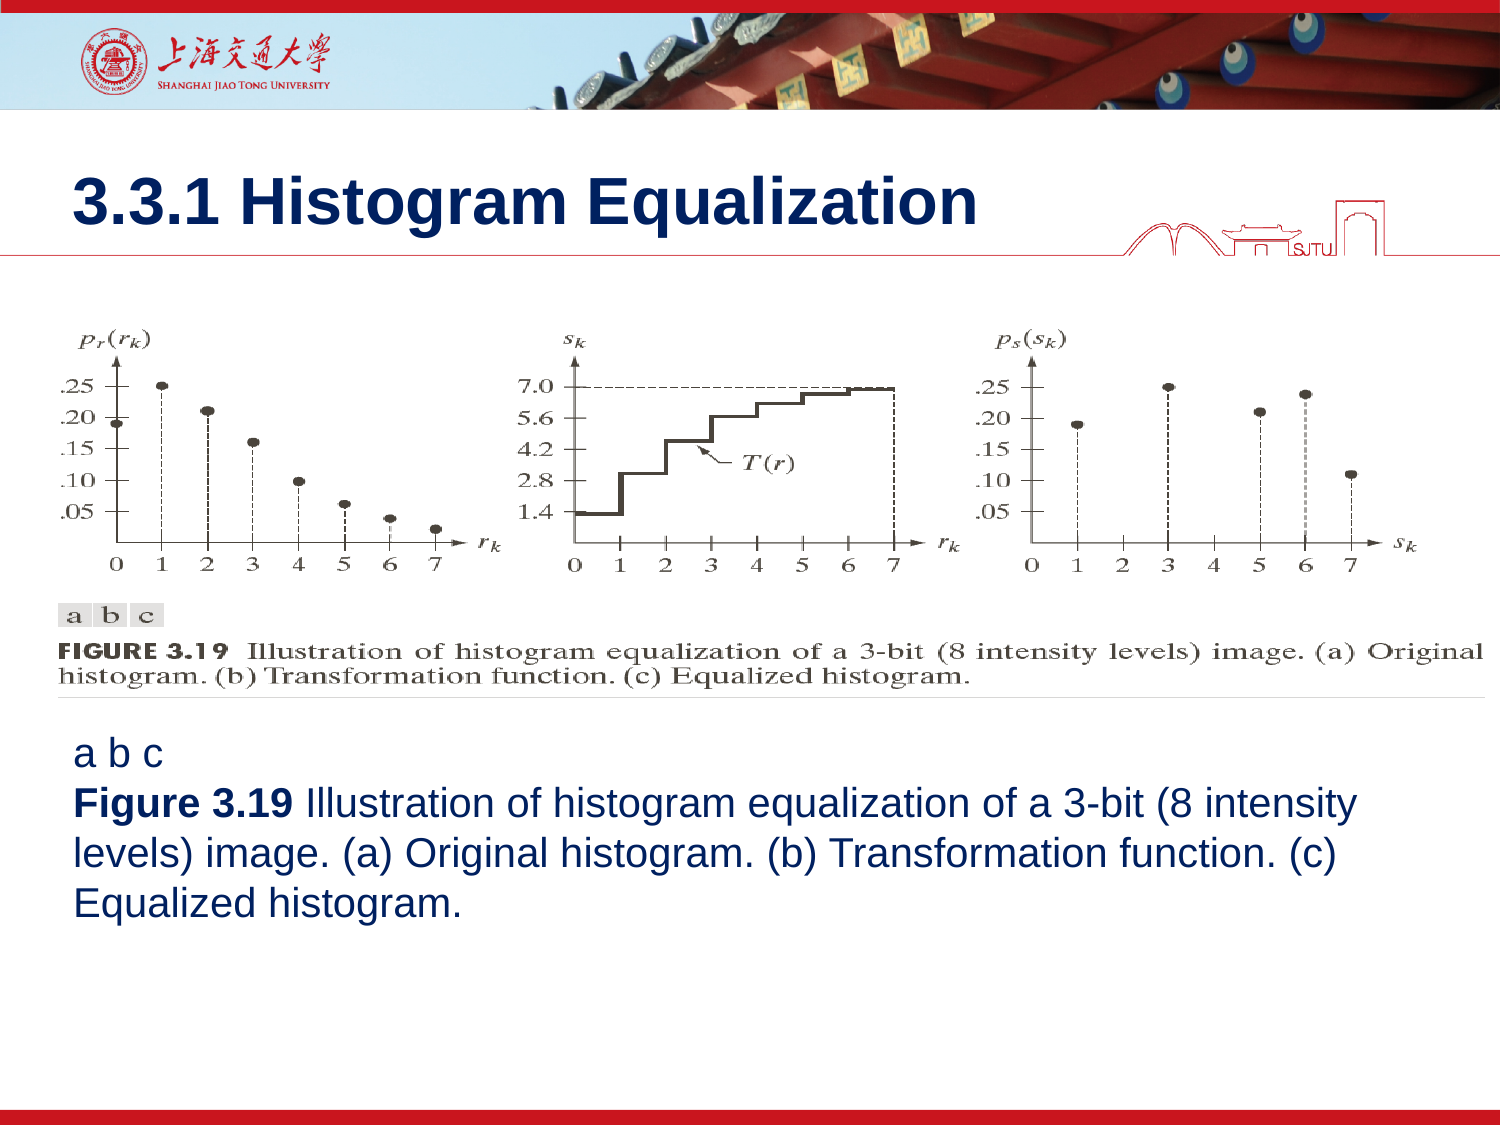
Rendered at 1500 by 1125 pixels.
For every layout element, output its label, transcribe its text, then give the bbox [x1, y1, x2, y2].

title 3.3.1 Histogram Equalization [58, 159, 1478, 254]
picture [0, 200, 1500, 256]
picture [49, 323, 1487, 699]
picture [0, 0, 1500, 110]
text_box a b c Figure 3.19 Illustration of histogram equalization of a 3-bit (8 intensity levels) image. (a) Original histogram. (b) Transformation function. (c) Equalized histogram. [58, 718, 1454, 1078]
